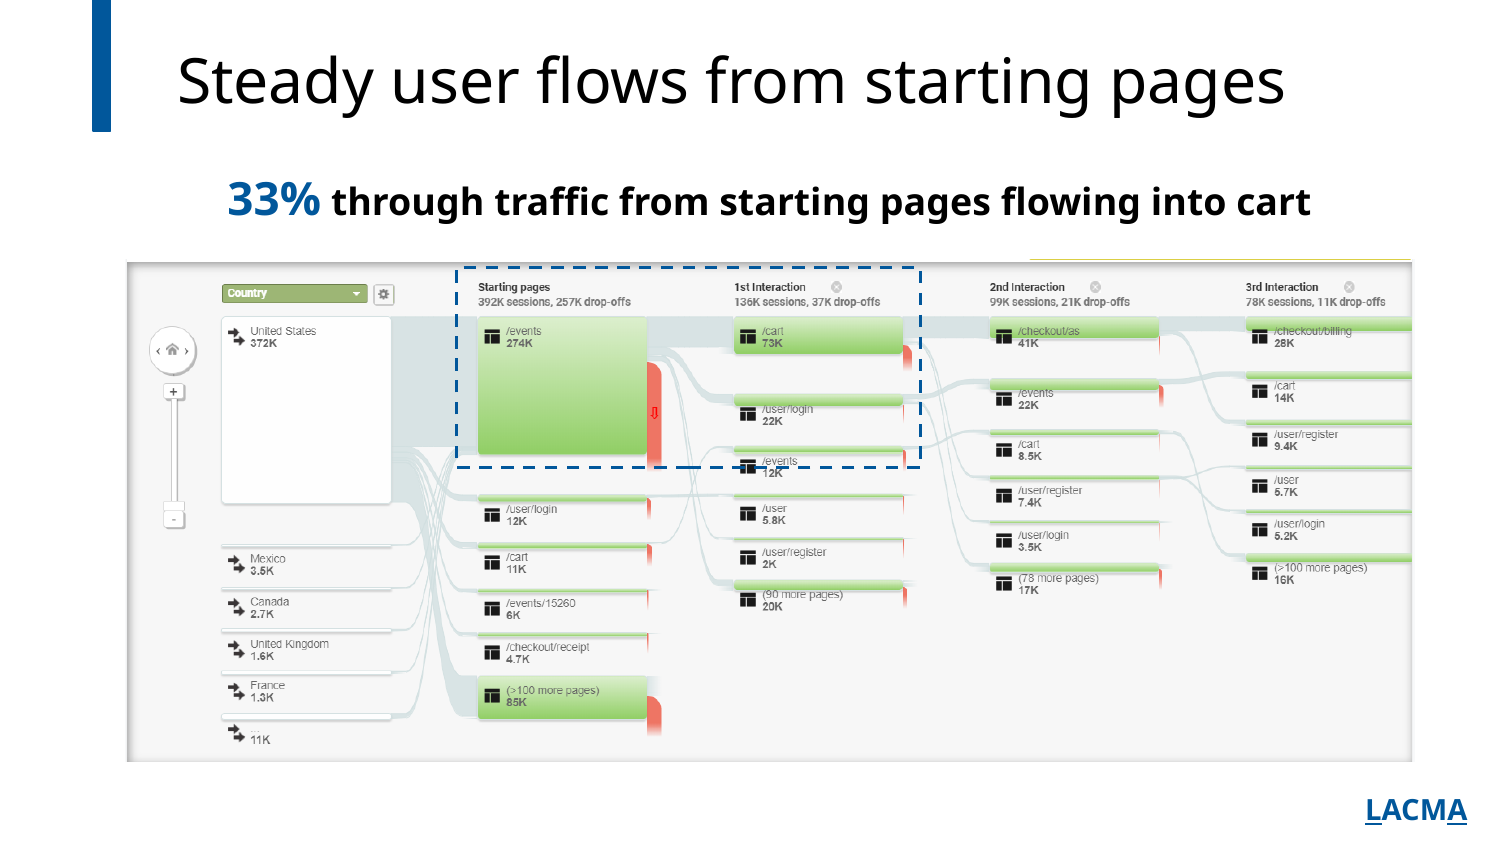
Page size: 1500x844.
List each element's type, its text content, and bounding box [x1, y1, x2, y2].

title Steady user flows from starting pages [162, 26, 1411, 132]
picture [125, 258, 1415, 762]
title 33% through traffic from starting pages flowing into cart [145, 154, 1395, 242]
title LACMA [1350, 776, 1500, 844]
text_box [93, 0, 111, 132]
